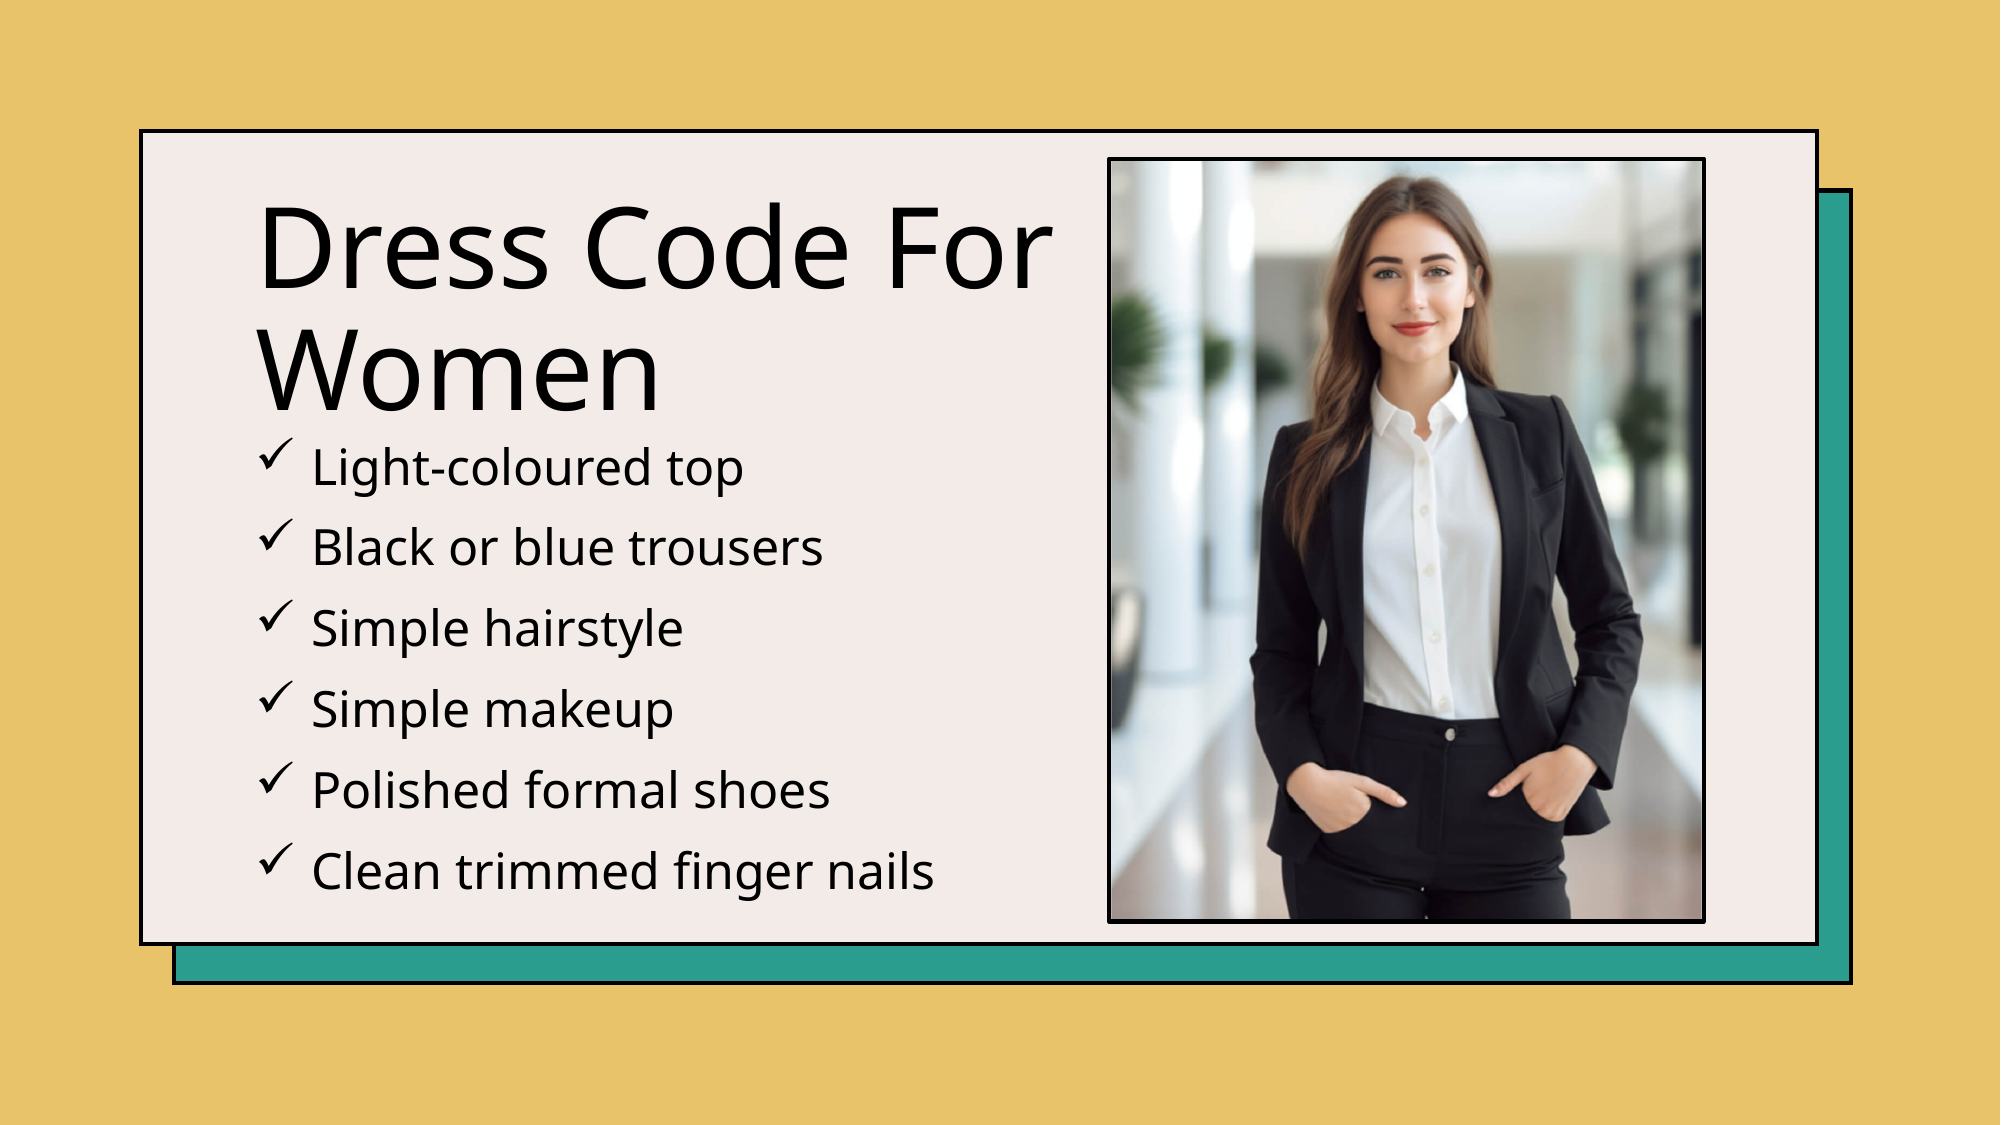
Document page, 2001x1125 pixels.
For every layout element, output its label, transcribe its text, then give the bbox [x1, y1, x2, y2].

subtitle Light-coloured top Black or blue trousers Simple hairstyle Simple makeup Polished formal shoes Clean trimmed finger nails [240, 427, 1107, 897]
picture [1111, 160, 1702, 920]
title Dress Code For Women [240, 186, 1107, 427]
